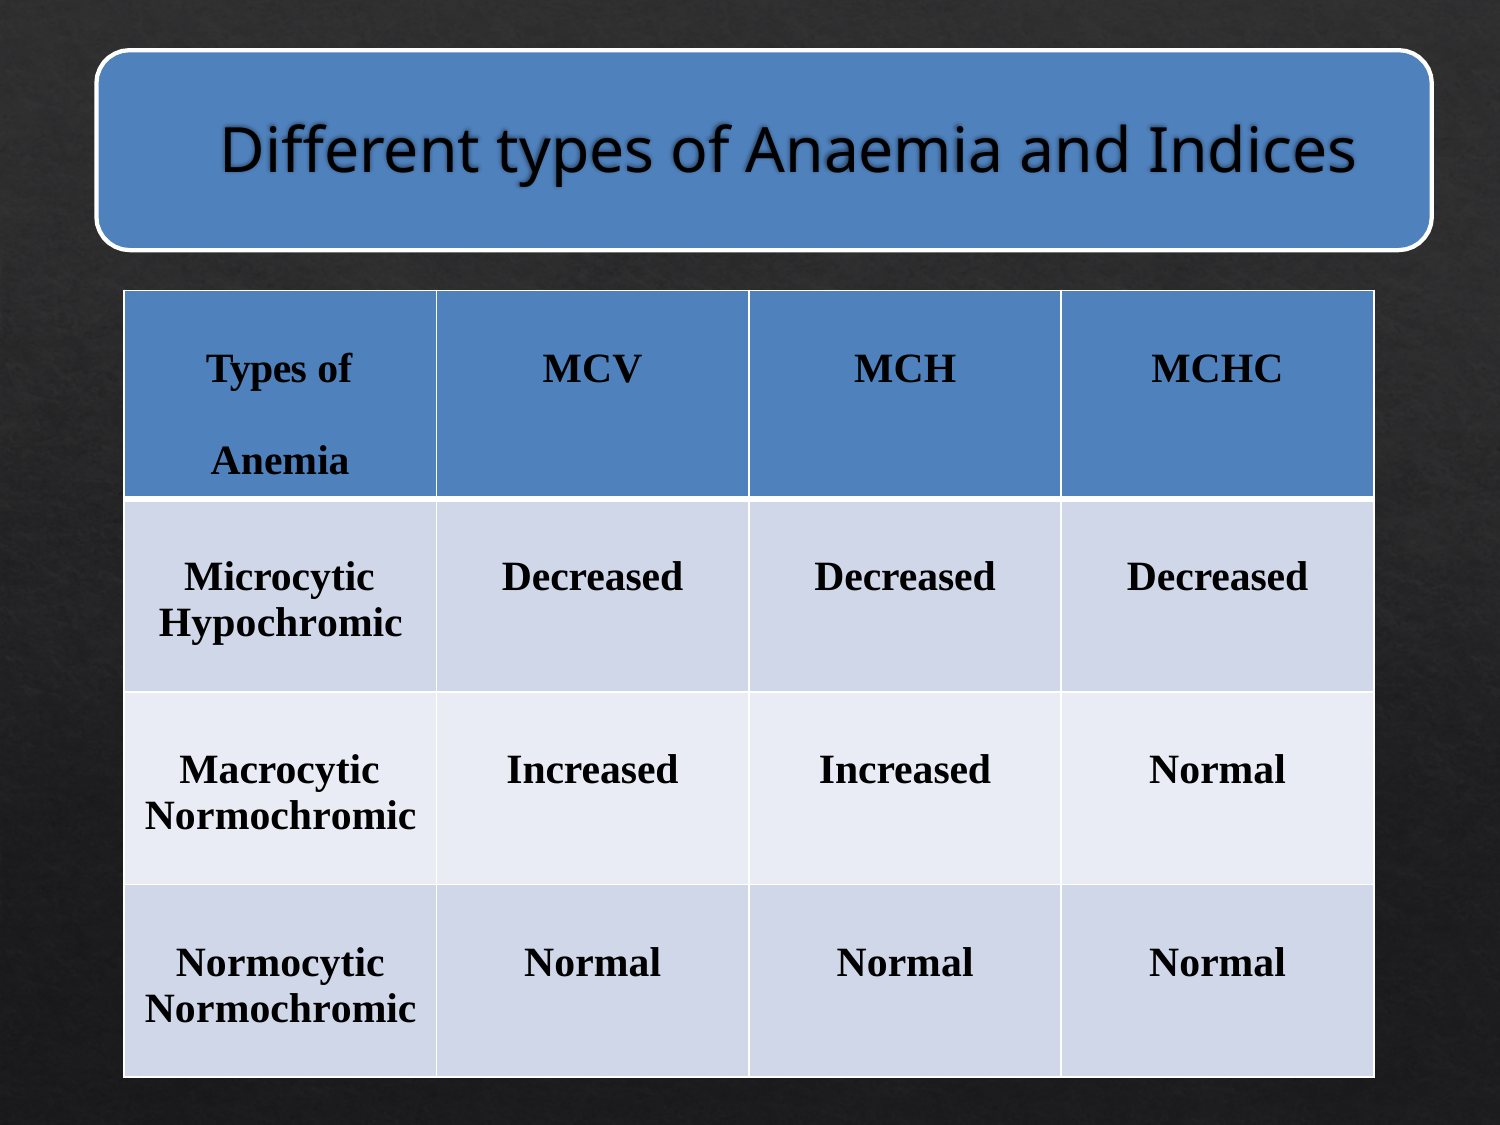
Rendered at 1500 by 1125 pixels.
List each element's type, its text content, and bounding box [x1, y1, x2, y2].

table_cell Normal [1062, 885, 1373, 1076]
table_cell Normal [1062, 693, 1373, 884]
table_cell Decreased [437, 502, 748, 691]
table_cell Normocytic Normochromic [125, 885, 436, 1076]
table_cell Normal [437, 885, 748, 1076]
table_cell Normal [750, 885, 1060, 1076]
table_cell Macrocytic Normochromic [125, 693, 436, 884]
table_cell Decreased [750, 502, 1060, 691]
table_cell Microcytic Hypochromic [125, 502, 436, 691]
table_header MCHC [1062, 291, 1373, 496]
table_cell Decreased [1062, 502, 1373, 691]
table_header Types of Anemia [125, 291, 436, 496]
table_header MCV [437, 291, 748, 496]
table_cell Increased [750, 693, 1060, 884]
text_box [93, 47, 1435, 253]
table_header MCH [750, 291, 1060, 496]
table_cell Increased [437, 693, 748, 884]
